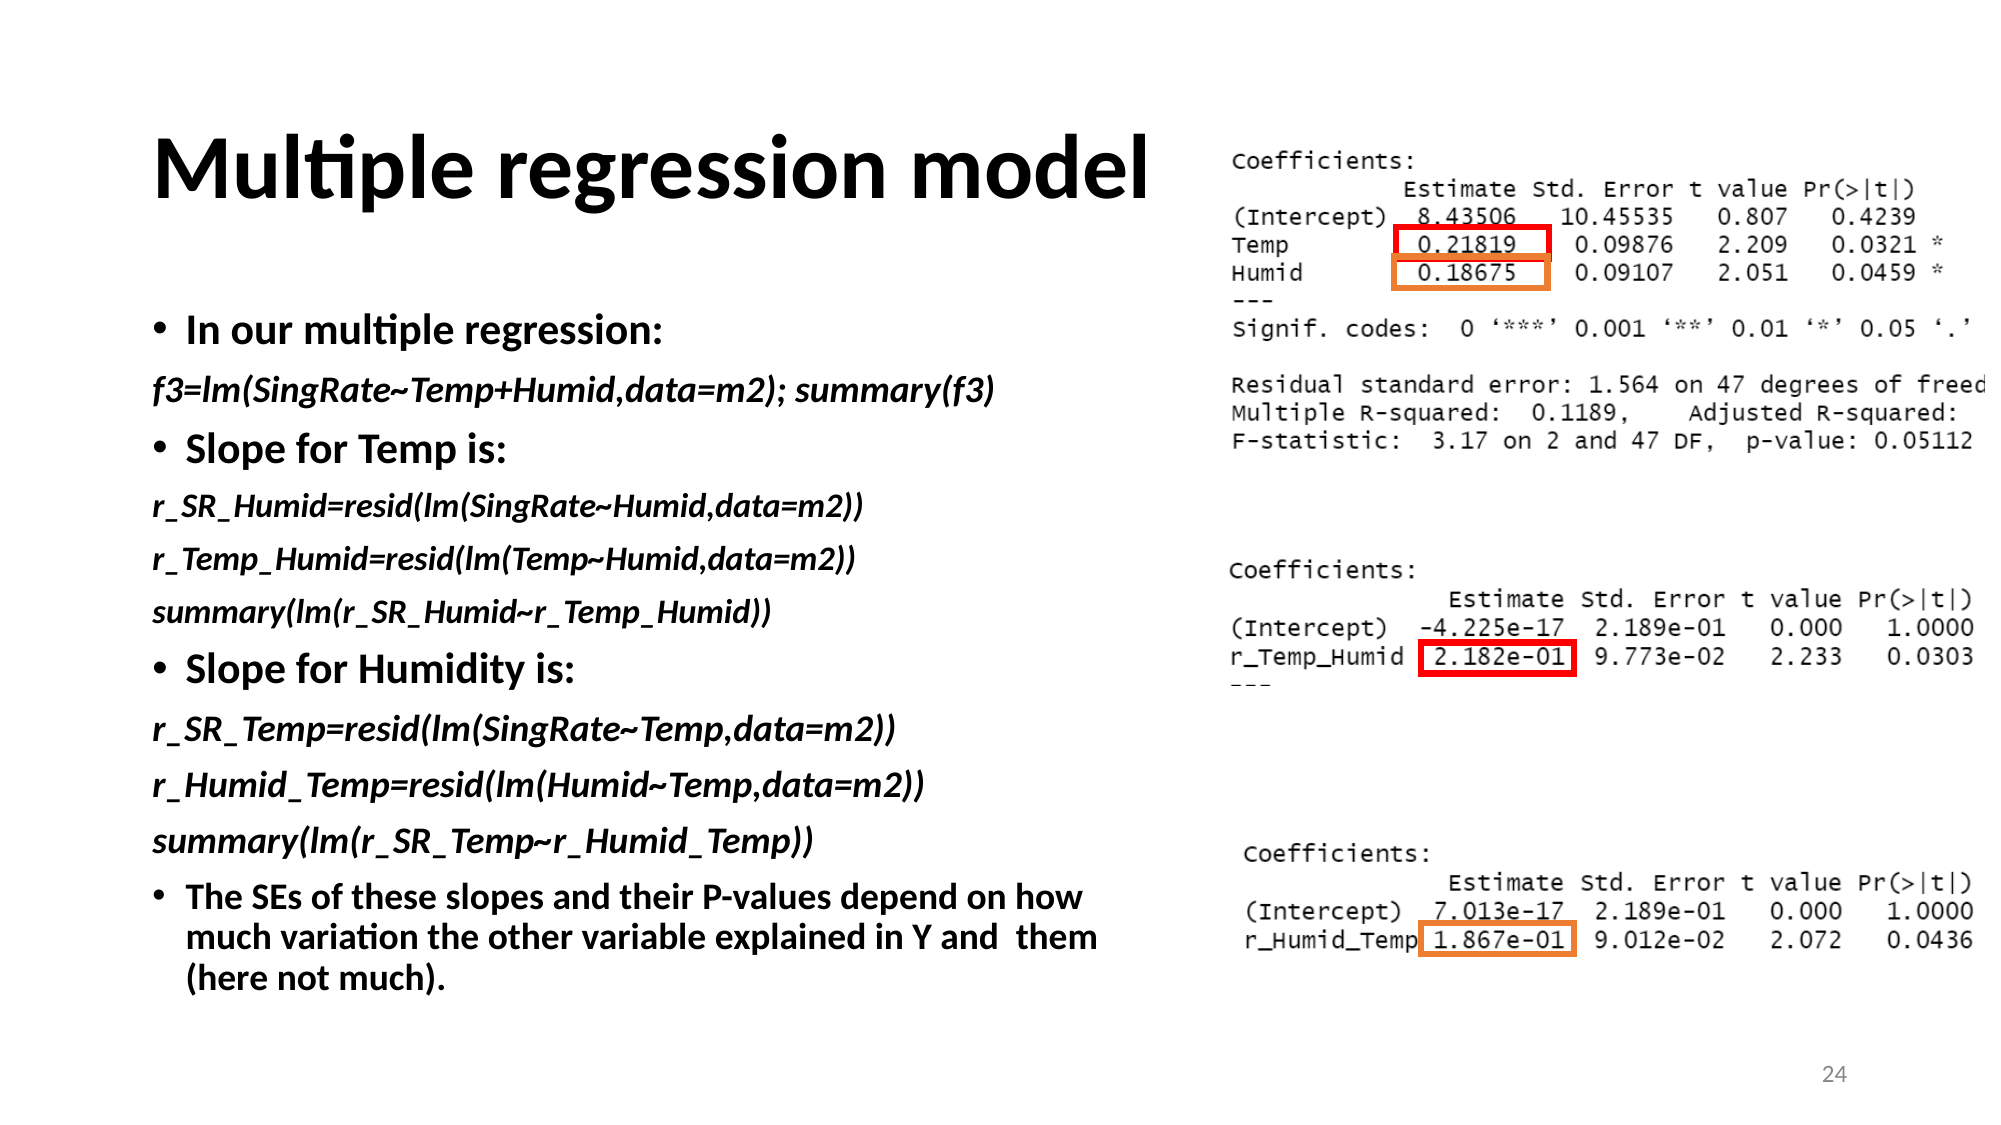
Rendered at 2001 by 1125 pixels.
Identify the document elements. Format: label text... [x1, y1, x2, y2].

picture [1234, 831, 1985, 955]
picture [1227, 141, 1985, 453]
slide_number ‹#› [1412, 1042, 1863, 1103]
title Multiple regression model [137, 59, 1240, 278]
picture [1224, 554, 1985, 686]
list In our multiple regression: f3=lm(SingRate~Temp+Humid,data=m2); summary(f3) Slope for Temp is: r_SR_Humid=resid(lm(SingRate~Humid,data=m2)) r_Temp_Humid=resid(lm(Temp~Humid,data=m2)) summary(lm(r_SR_Humid~r_Temp_Humid)) Slope for Humidity is: r_SR_Temp=resid(lm(SingRate~Temp,data=m2)) r_Humid_Temp=resid(lm(Humid~Temp,data=m2)) summary(lm(r_SR_Temp~r_Humid_Temp)) The SEs of these slopes and their P-values depend on how much variation the other variable explained in Y and them (here not much). [137, 299, 1194, 1014]
